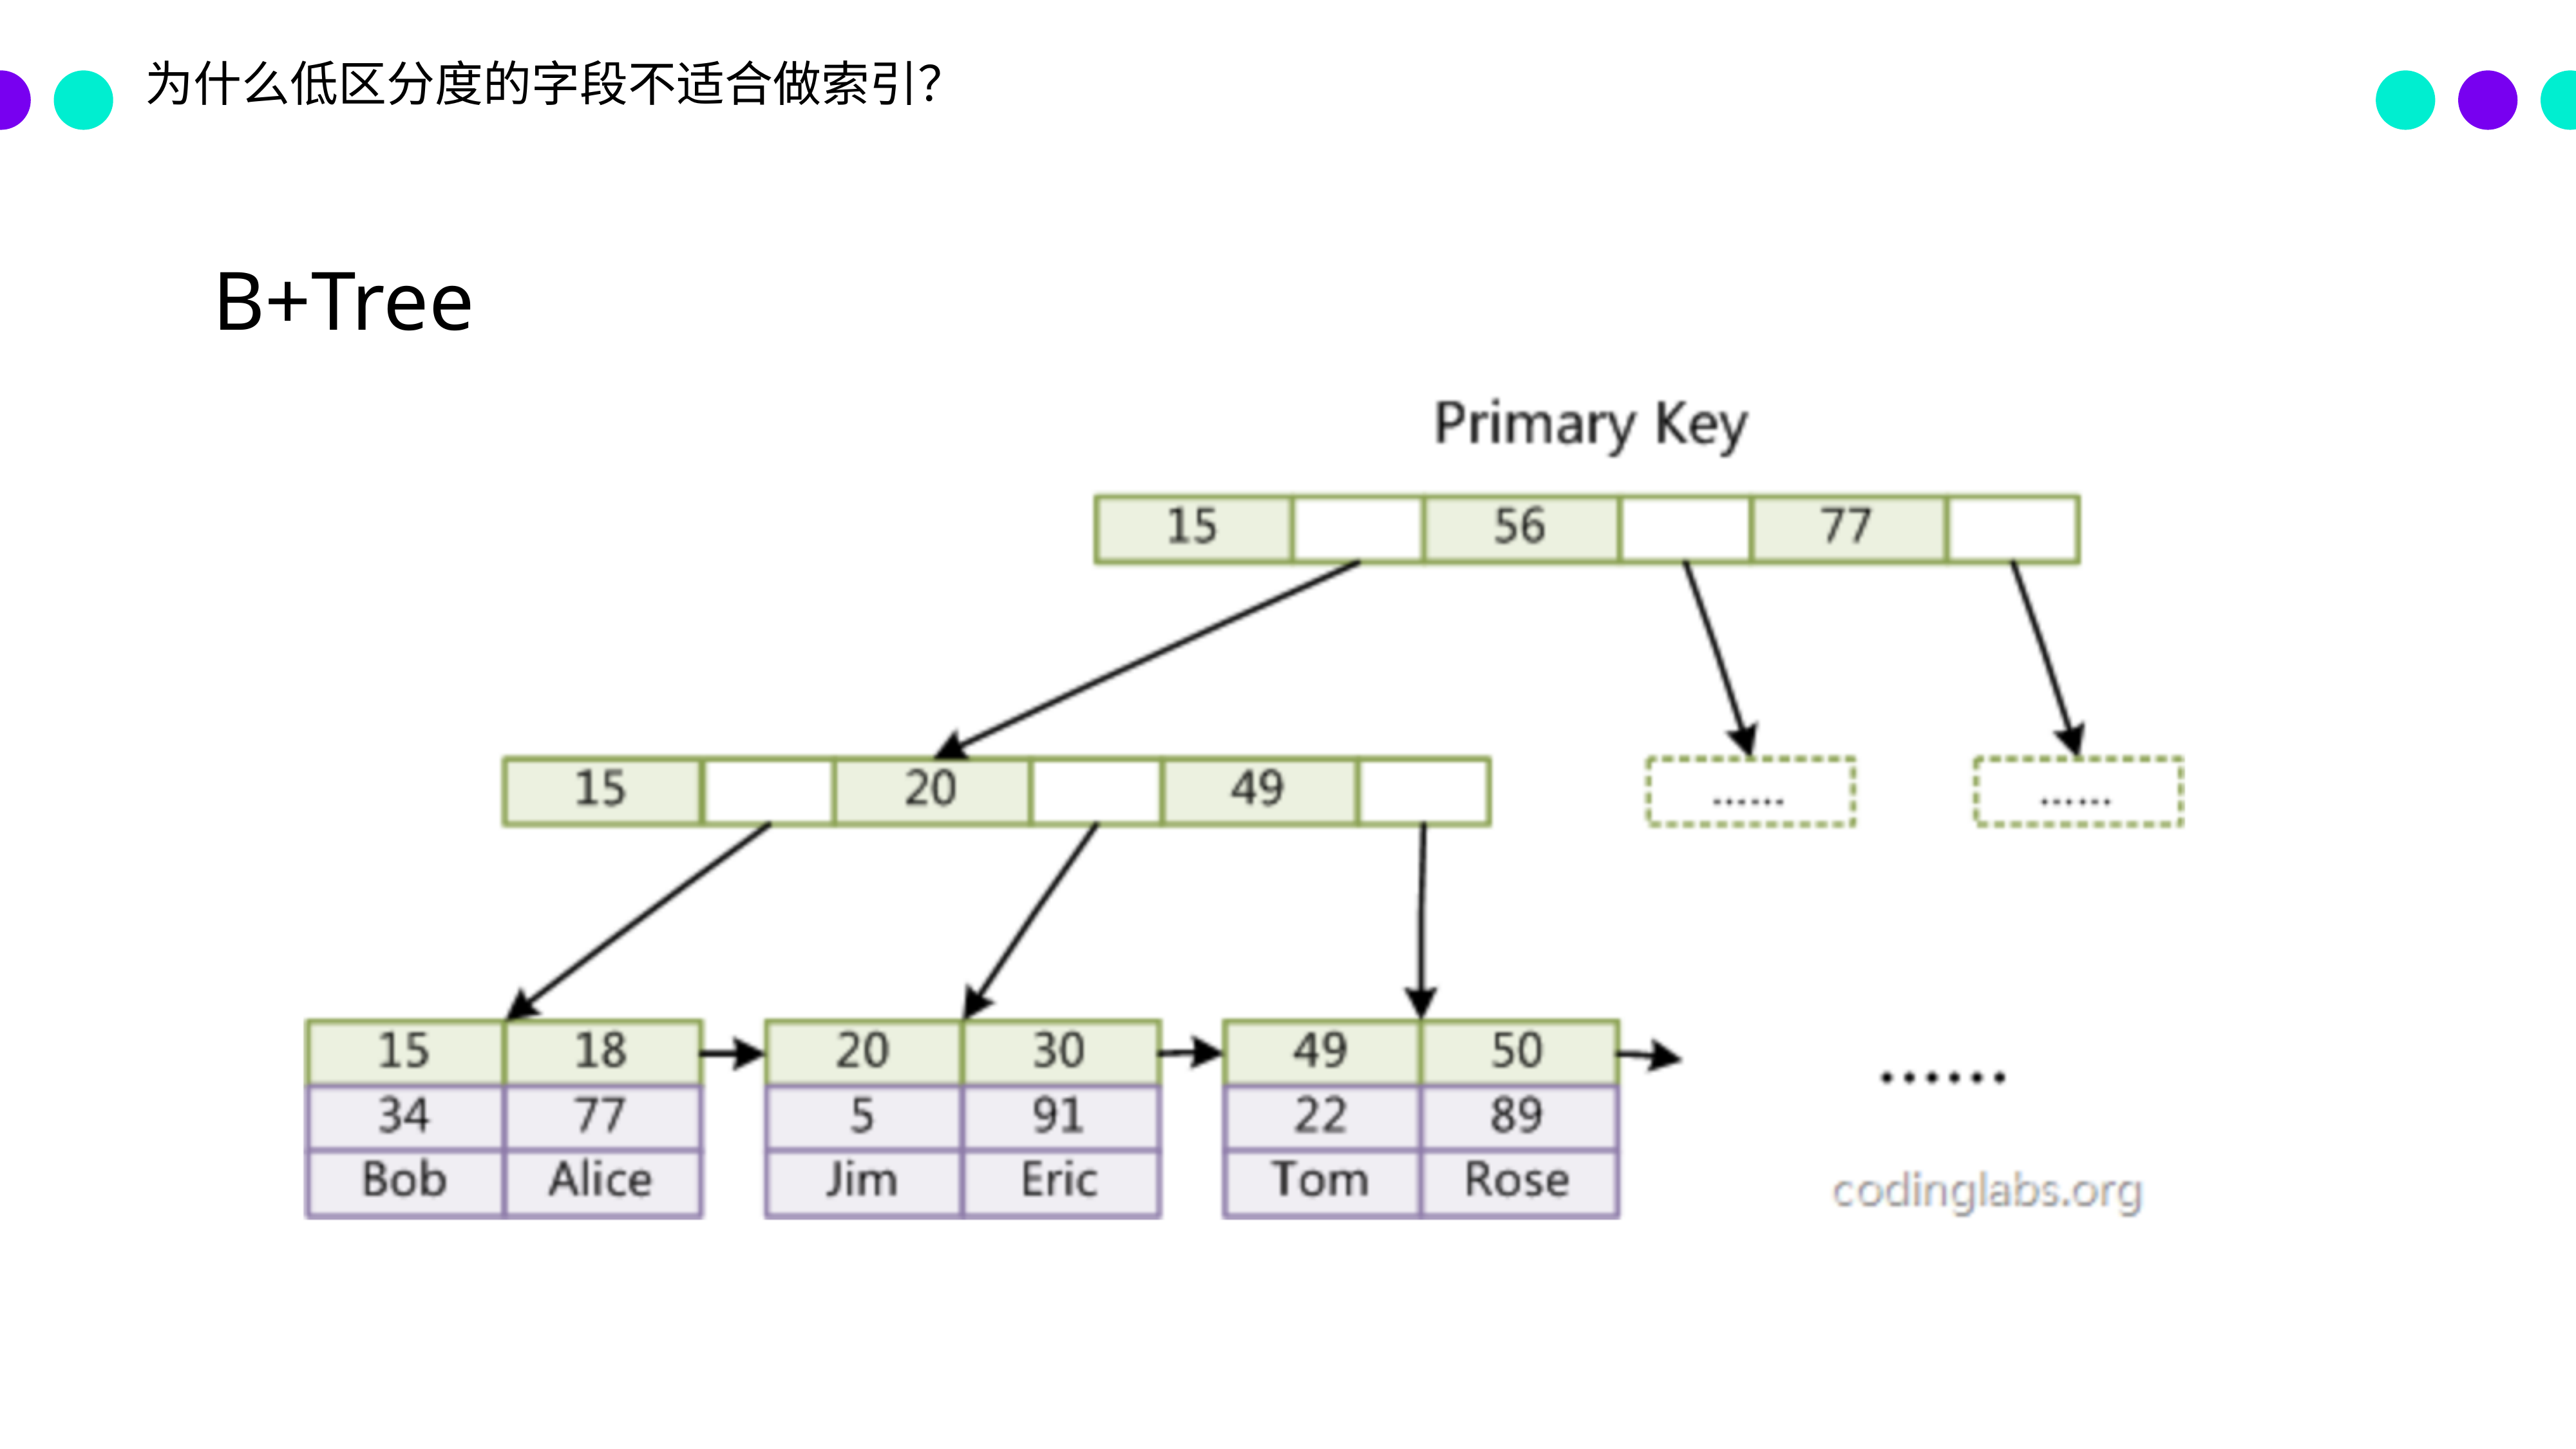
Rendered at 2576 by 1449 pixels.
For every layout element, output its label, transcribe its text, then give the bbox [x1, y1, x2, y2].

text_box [0, 70, 113, 130]
picture [265, 352, 2262, 1271]
text_box 为什么低区分度的字段不适合做索引？ [139, 54, 1154, 118]
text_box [2375, 70, 2576, 130]
text_box B+Tree [207, 244, 480, 352]
